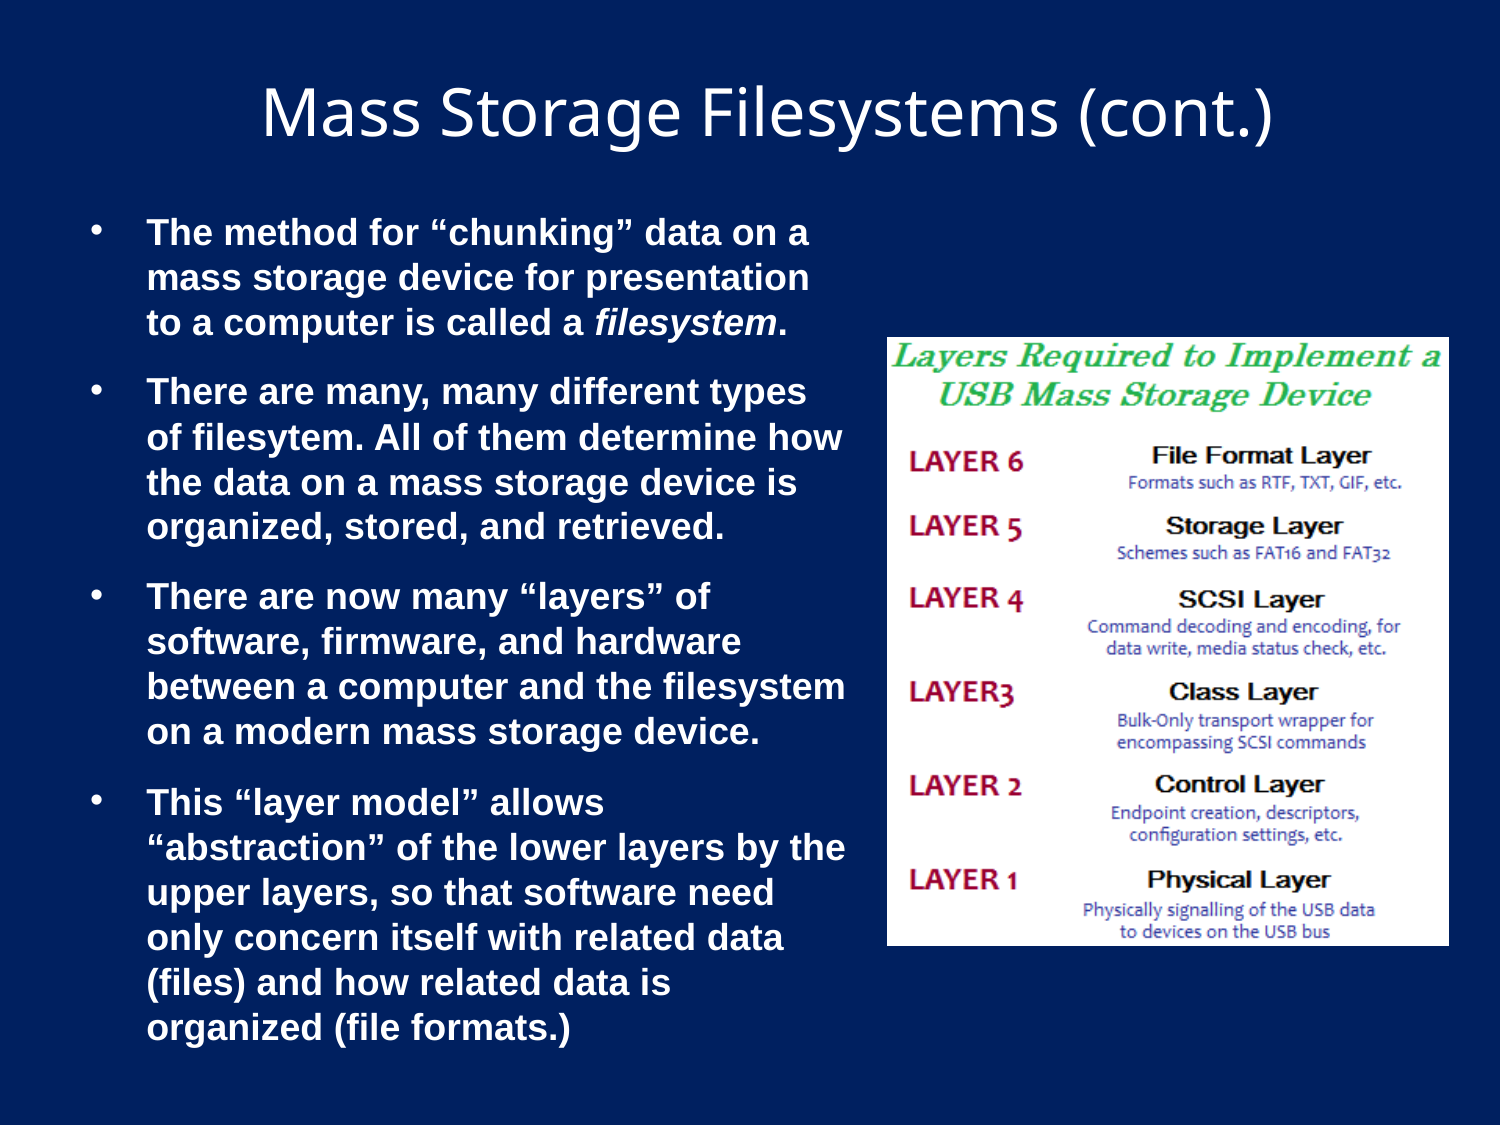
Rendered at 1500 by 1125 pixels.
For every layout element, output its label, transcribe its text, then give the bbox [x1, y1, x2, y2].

title Mass Storage Filesystems (cont.) [75, 45, 1460, 175]
picture [887, 337, 1449, 946]
text_box The method for “chunking” data on a mass storage device for presentation to a computer is called a filesystem. There are many, many different types of filesytem. All of them determine how the data on a mass storage device is organized, stored, and retrieved. There are now many “layers” of software, firmware, and hardware between a computer and the filesystem on a modern mass storage device. This “layer model” allows “abstraction” of the lower layers by the upper layers, so that software need only concern itself with related data (files) and how related data is organized (file formats.) [75, 199, 863, 1038]
